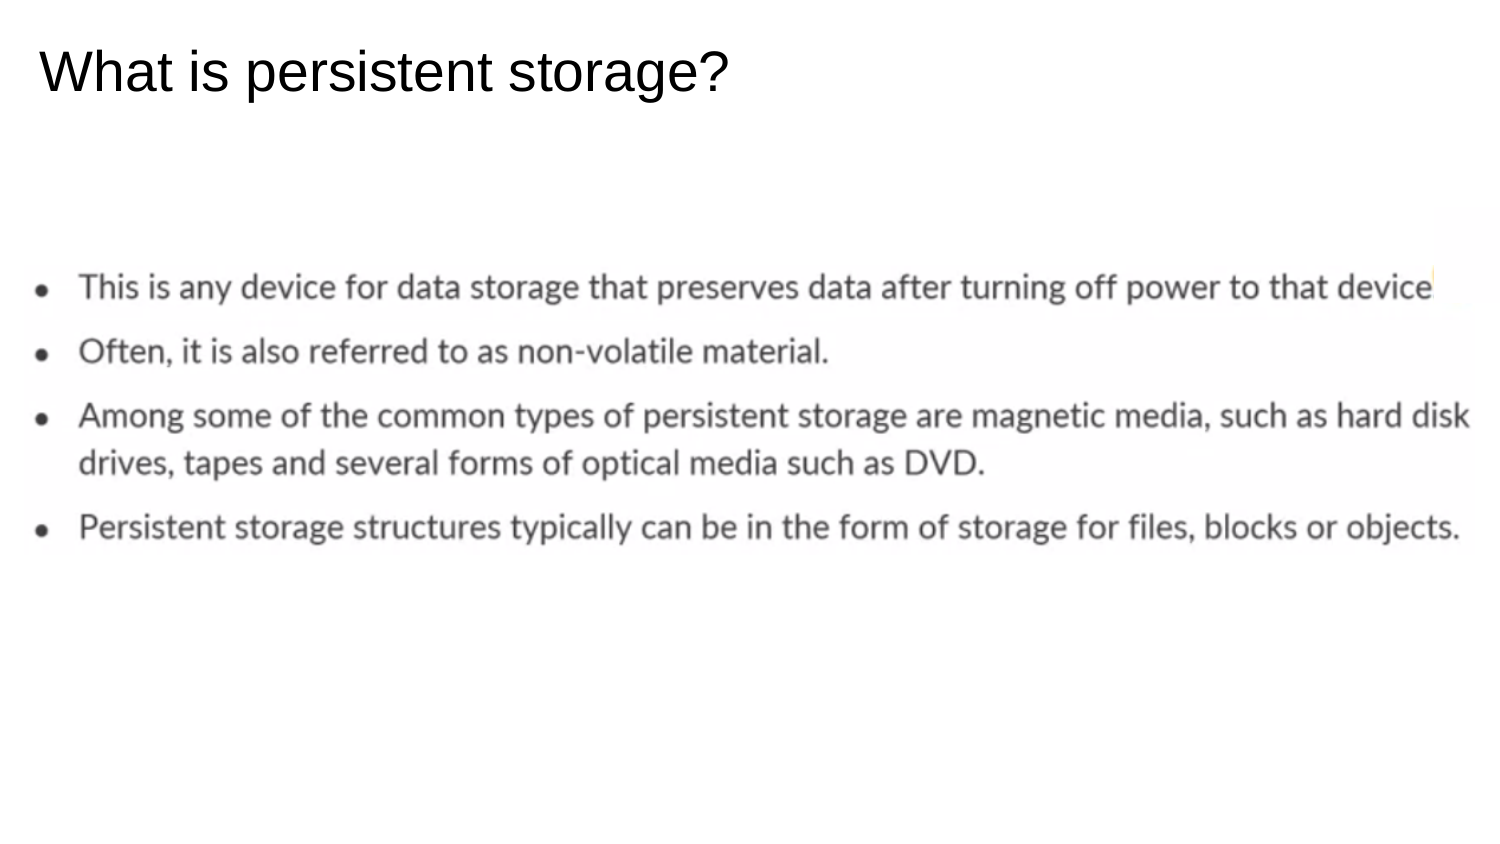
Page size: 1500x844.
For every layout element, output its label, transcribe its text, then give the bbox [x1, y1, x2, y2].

title What is persistent storage? [25, 25, 1423, 120]
picture [24, 207, 1500, 555]
